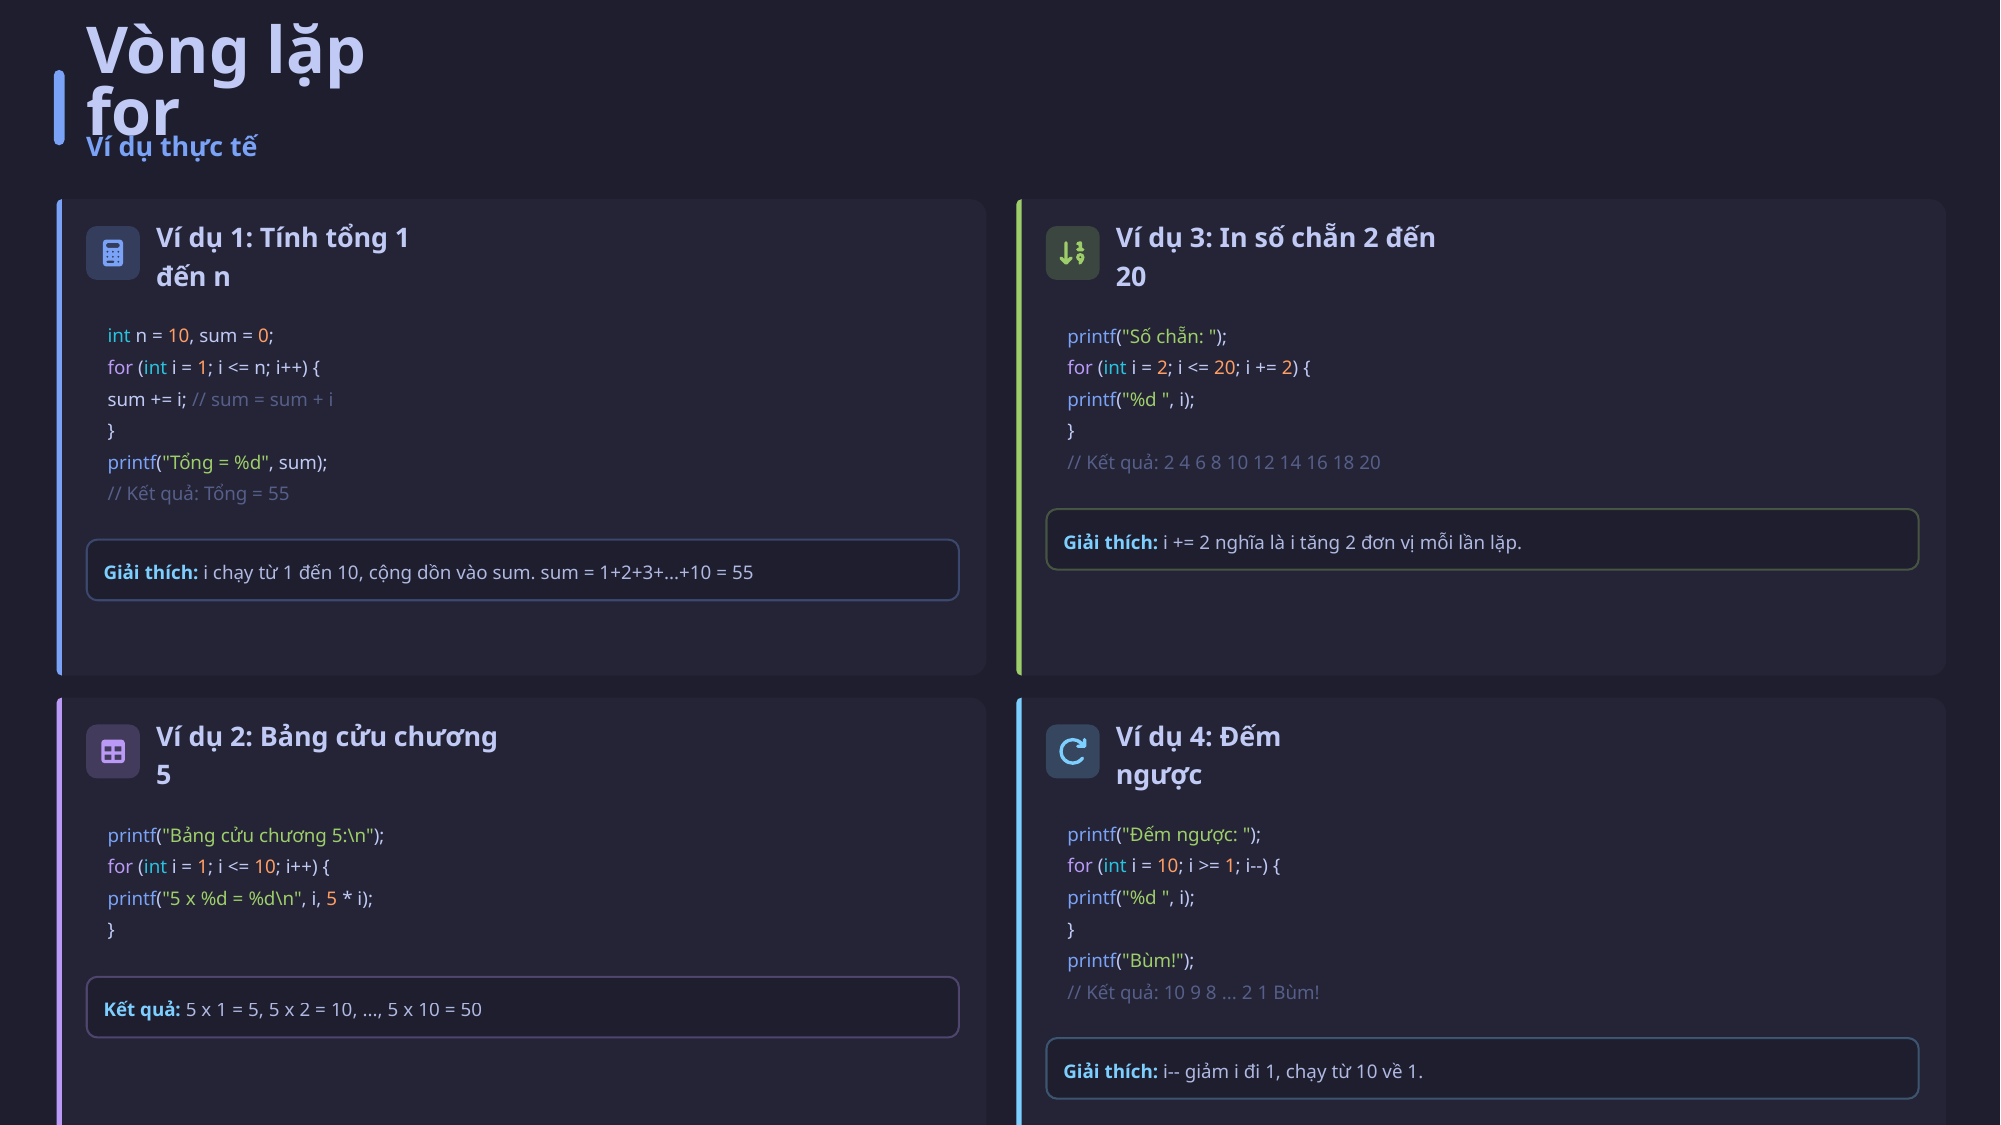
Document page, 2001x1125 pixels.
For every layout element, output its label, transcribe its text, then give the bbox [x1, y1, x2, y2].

text_box [1045, 226, 1100, 280]
text_box [1076, 241, 1085, 265]
text_box [86, 724, 140, 779]
text_box Ví dụ 3: In số chẵn 2 đến 20 [1115, 234, 1450, 272]
text_box [56, 697, 62, 1125]
text_box Giải thích: i chạy từ 1 đến 10, cộng dồn vào sum. sum = 1+2+3+...+10 = 55 [103, 556, 952, 584]
text_box [62, 697, 987, 1125]
text_box [56, 199, 62, 676]
text_box [1046, 509, 1919, 570]
text_box Ví dụ 2: Bảng cửu chương 5 [156, 732, 502, 771]
text_box printf("Bảng cửu chương 5:\n"); for (int i = 1; i <= 10; i++) { printf("5 x %d = %d\n", i, 5 * i); } [86, 794, 970, 961]
text_box [102, 239, 124, 267]
text_box Ví dụ 1: Tính tổng 1 đến n [156, 234, 457, 272]
text_box [1046, 1038, 1919, 1099]
text_box [1022, 697, 1947, 1125]
text_box [86, 976, 959, 1038]
text_box printf("Đếm ngược: "); for (int i = 10; i >= 1; i--) { printf("%d ", i); } printf("Bùm!"); // Kết quả: 10 9 8 ... 2 1 Bùm! [1045, 794, 1929, 1022]
text_box [1059, 737, 1087, 765]
text_box Giải thích: i += 2 nghĩa là i tăng 2 đơn vị mỗi lần lặp. [1063, 525, 1912, 553]
text_box printf("Số chẵn: "); for (int i = 2; i <= 20; i += 2) { printf("%d ", i); } // Kết quả: 2 4 6 8 10 12 14 16 18 20 [1045, 296, 1929, 493]
text_box Ví dụ thực tế [86, 123, 445, 162]
text_box [1022, 199, 1947, 676]
text_box [101, 739, 125, 764]
text_box Giải thích: i-- giảm i đi 1, chạy từ 10 về 1. [1063, 1054, 1912, 1082]
text_box [1045, 724, 1100, 779]
text_box [1016, 697, 1022, 1125]
text_box Vòng lặp for [86, 53, 463, 119]
text_box [53, 69, 65, 146]
text_box Ví dụ 4: Đếm ngược [1115, 732, 1367, 771]
text_box int n = 10, sum = 0; for (int i = 1; i <= n; i++) { sum += i; // sum = sum + i } printf("Tổng = %d", sum); // Kết quả: Tổng = 55 [86, 296, 970, 524]
text_box [1016, 199, 1022, 676]
text_box [86, 539, 959, 601]
text_box Kết quả: 5 x 1 = 5, 5 x 2 = 10, ..., 5 x 10 = 50 [103, 993, 952, 1021]
text_box [62, 199, 987, 676]
text_box [1059, 241, 1073, 265]
text_box [86, 226, 140, 280]
